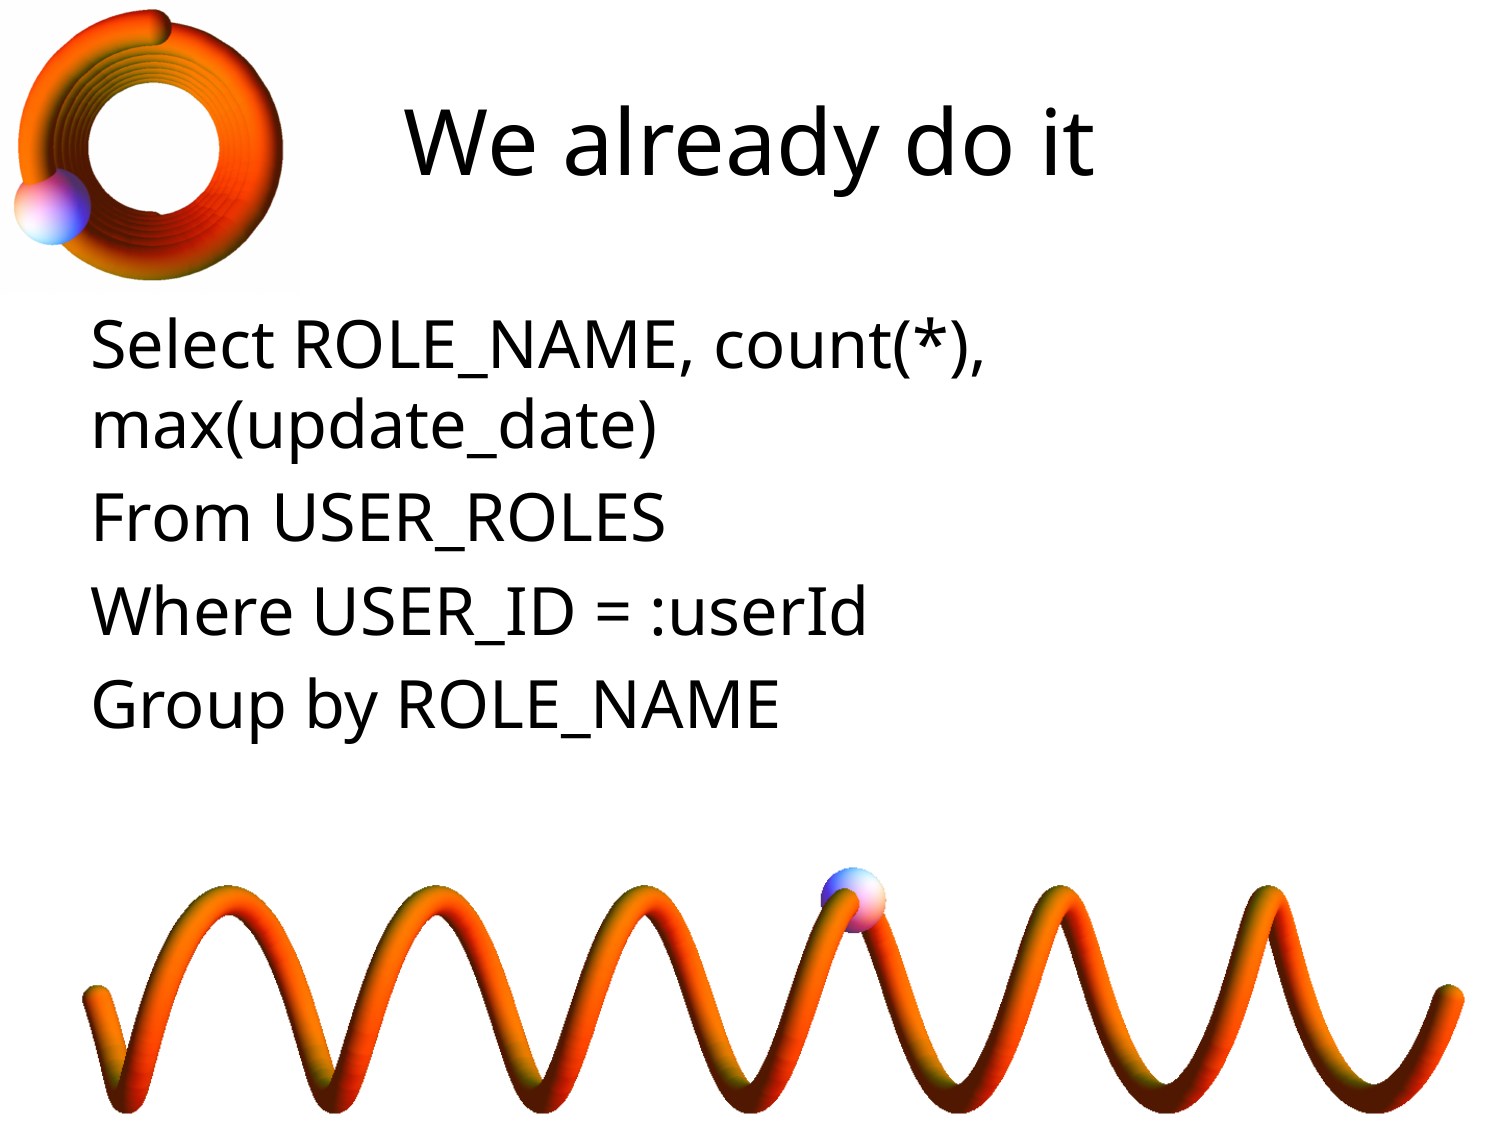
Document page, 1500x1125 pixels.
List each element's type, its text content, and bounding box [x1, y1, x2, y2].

list Select ROLE_NAME, count(*), max(update_date) From USER_ROLES Where USER_ID = :userId Group by ROLE_NAME [75, 294, 1425, 855]
title We already do it [304, 45, 1425, 233]
picture [0, 857, 1500, 1125]
picture [0, 0, 301, 295]
